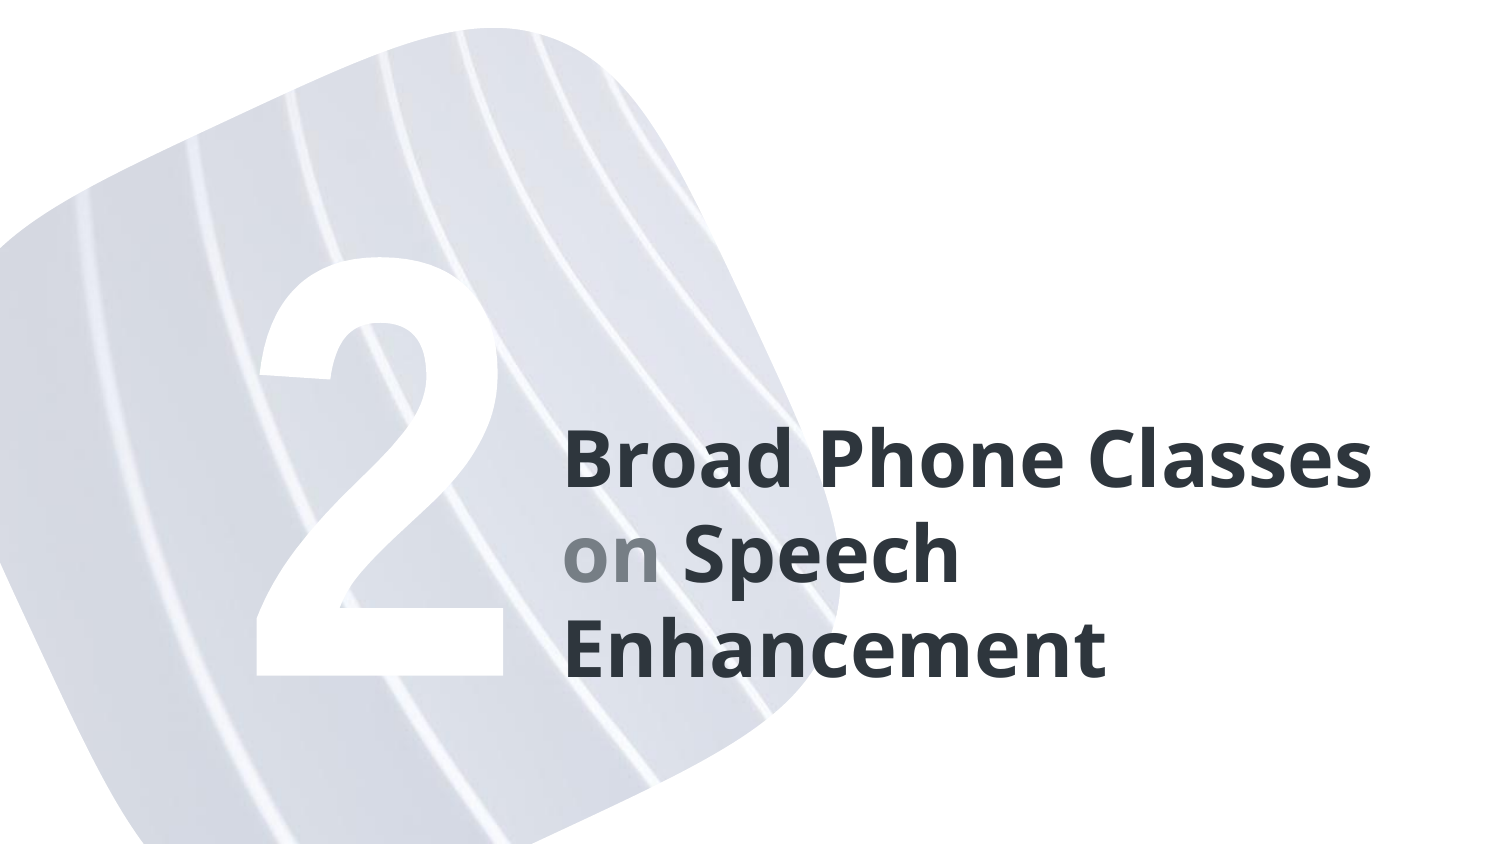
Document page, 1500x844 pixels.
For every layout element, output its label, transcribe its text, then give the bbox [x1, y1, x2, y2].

picture [0, 28, 807, 844]
title Broad Phone Classes on Speech Enhancement [561, 445, 1421, 694]
